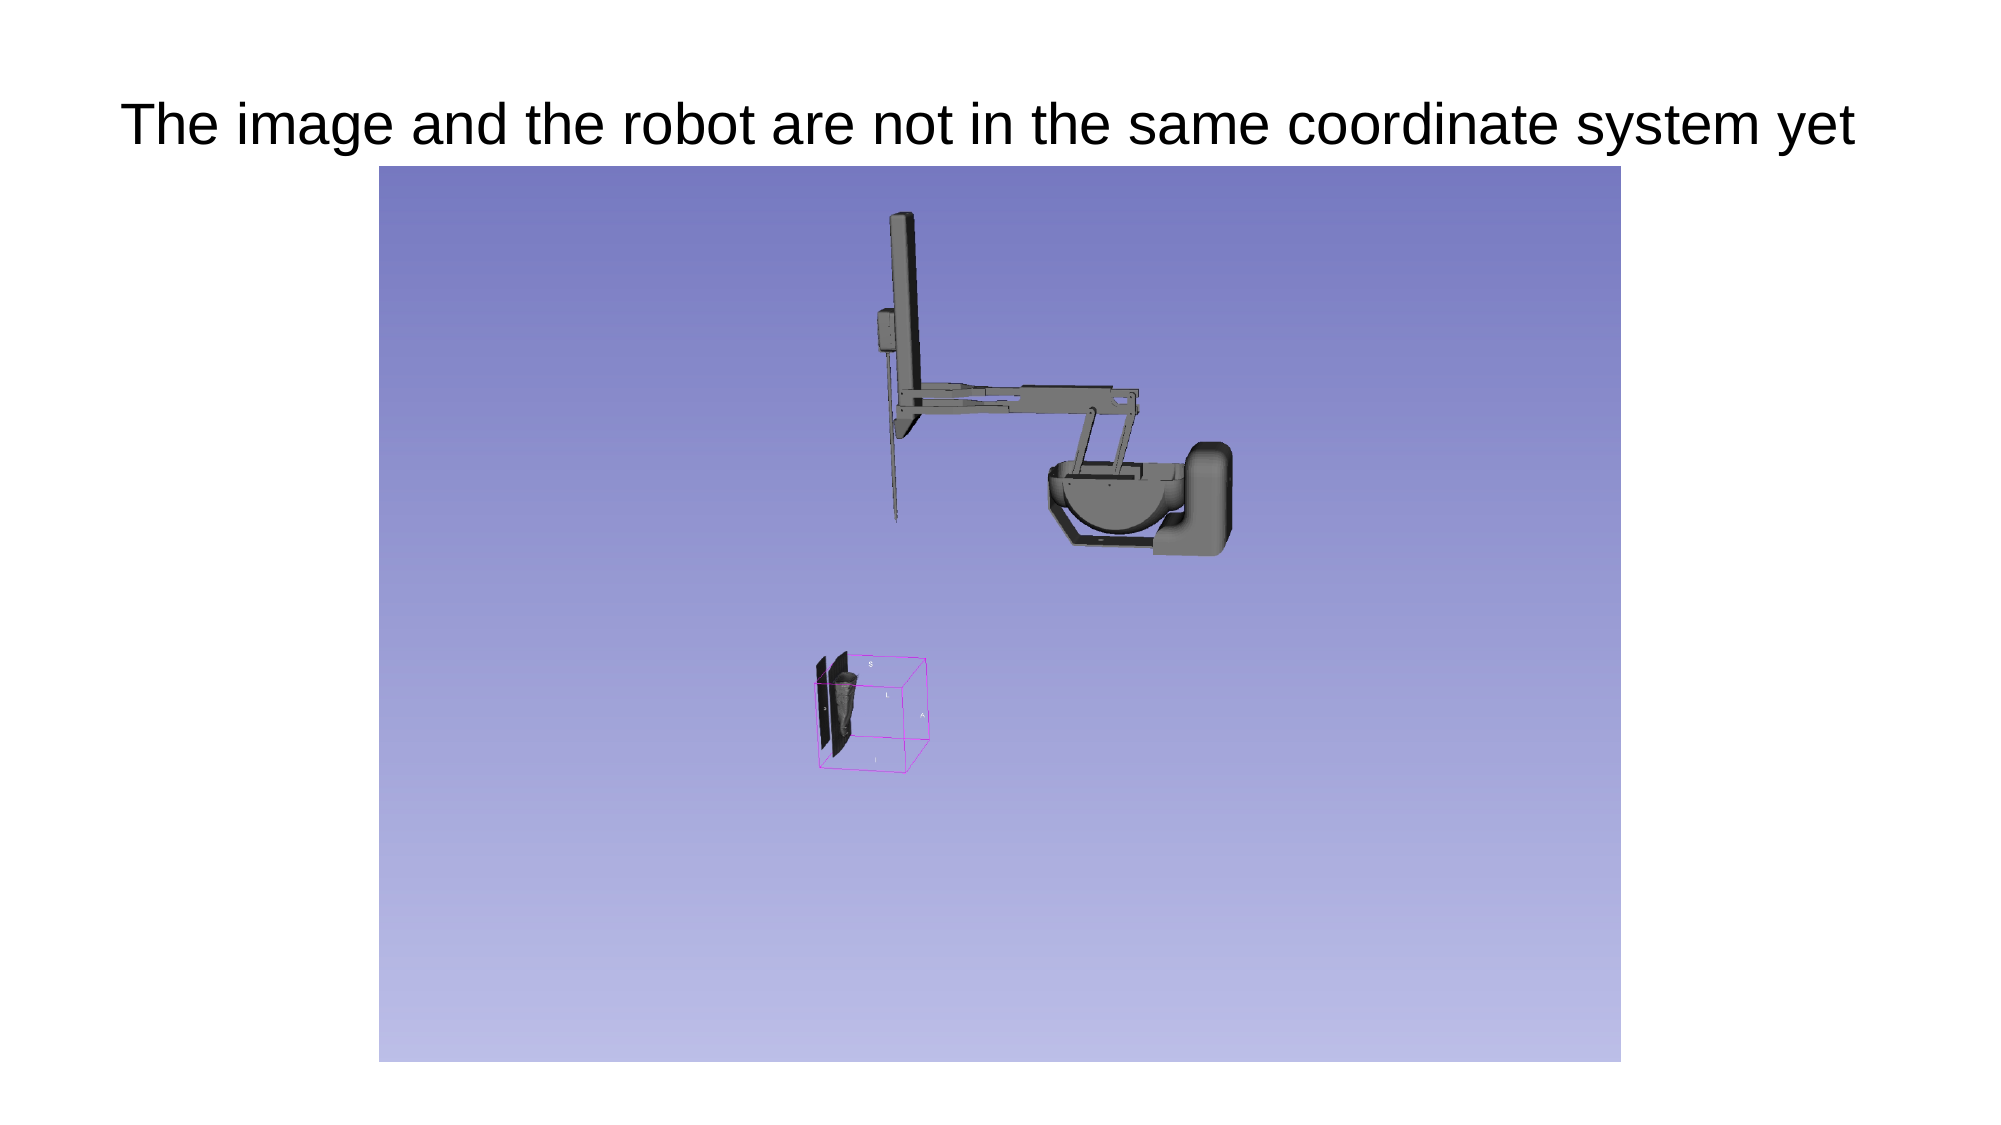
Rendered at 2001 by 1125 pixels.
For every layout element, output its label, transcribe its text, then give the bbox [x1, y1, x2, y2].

text_box The image and the robot are not in the same coordinate system yet [105, 86, 1895, 247]
picture [379, 166, 1621, 1062]
